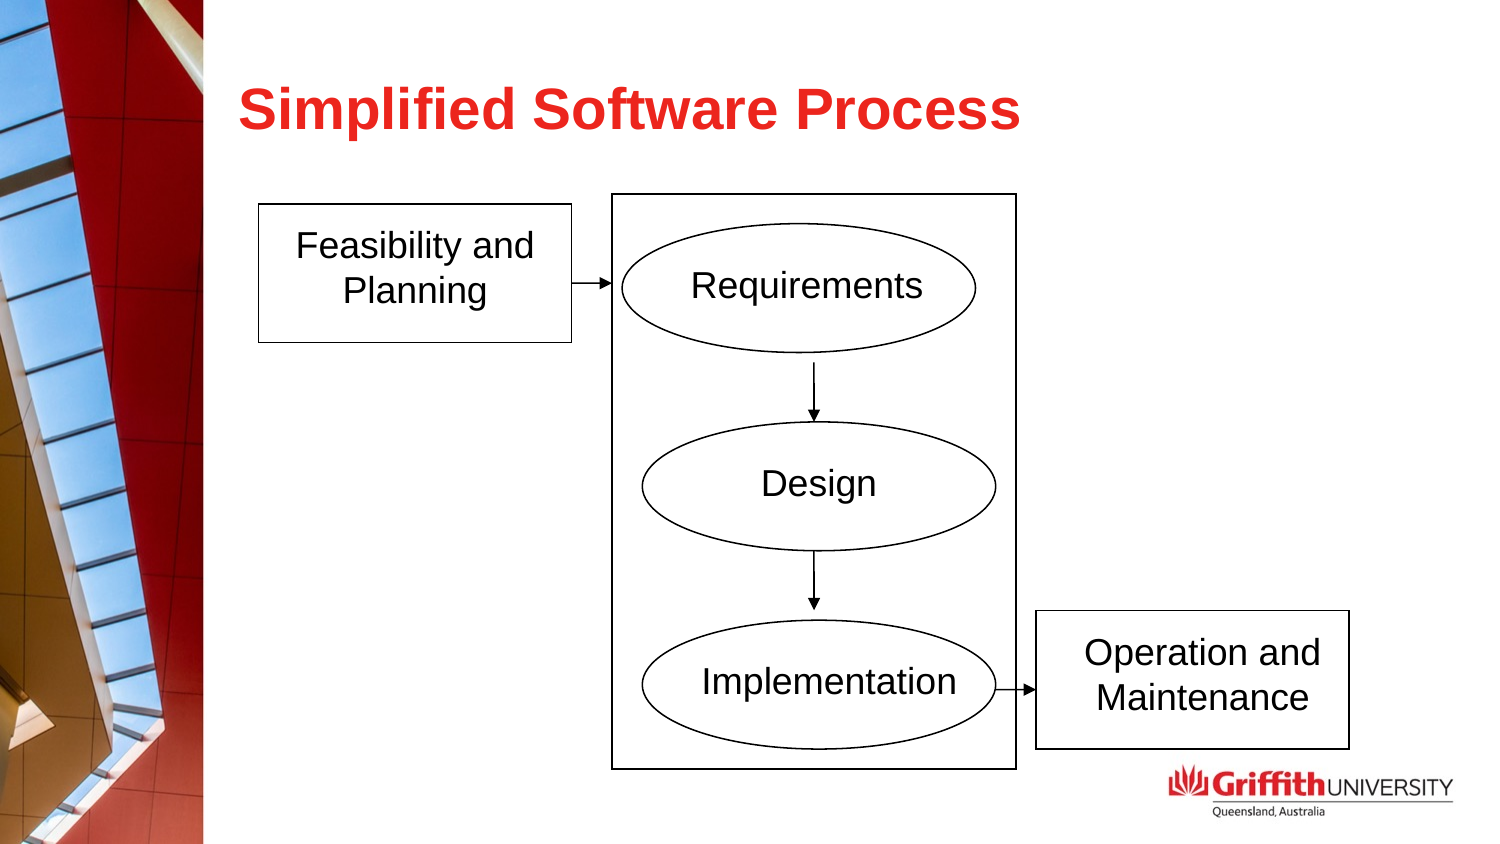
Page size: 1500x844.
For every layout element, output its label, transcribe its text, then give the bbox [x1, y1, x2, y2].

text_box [258, 193, 1350, 770]
picture [0, 0, 1500, 844]
title Simplified Software Process [238, 71, 1432, 193]
